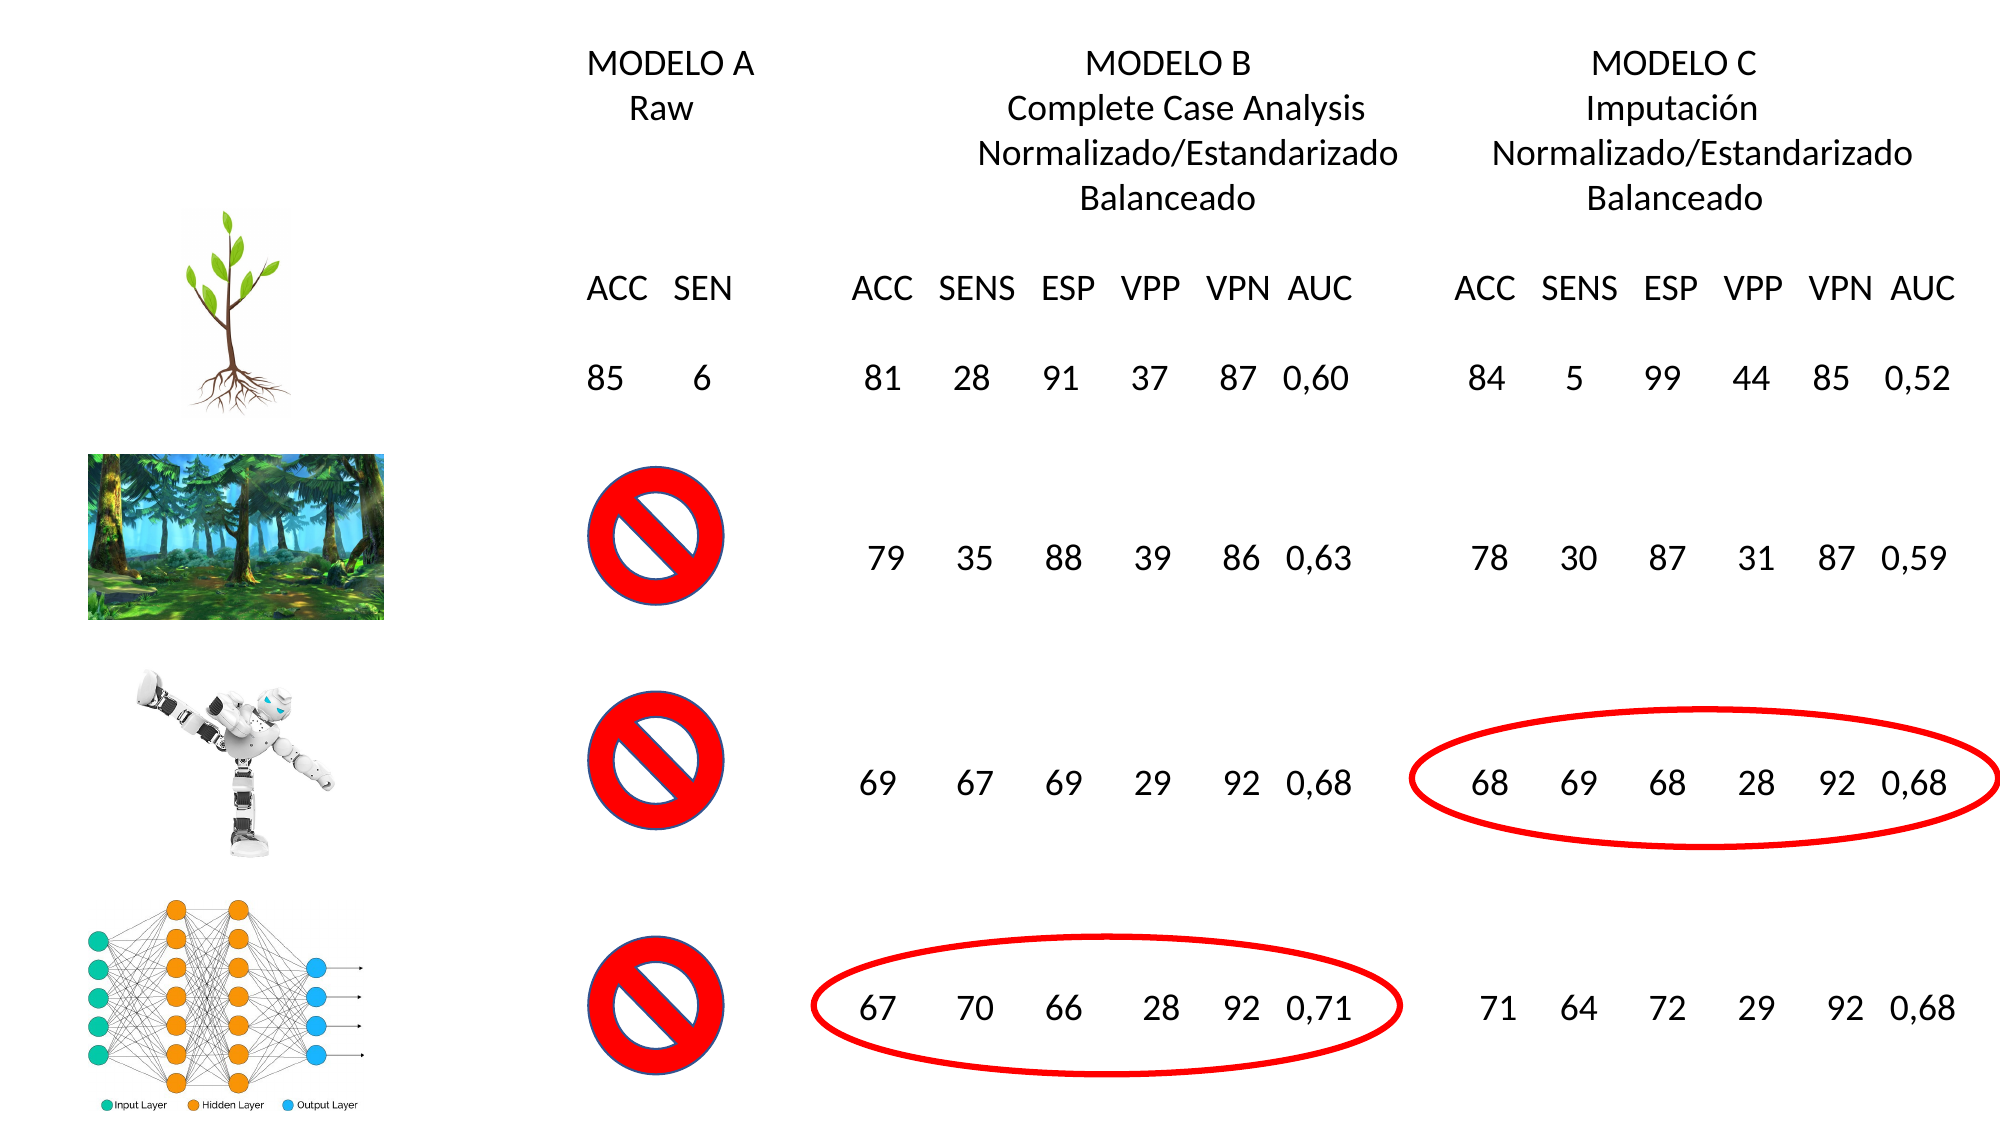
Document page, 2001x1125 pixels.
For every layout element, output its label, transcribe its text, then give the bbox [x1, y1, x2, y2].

picture [181, 208, 291, 418]
picture [88, 900, 364, 1111]
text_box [588, 466, 724, 1075]
picture [88, 454, 384, 621]
text_box [1410, 708, 2000, 849]
picture [133, 656, 339, 864]
text_box MODELO A MODELO B MODELO C Raw Complete Case Analysis Imputación Normalizado/Estandarizado Normalizado/Estandarizado Balanceado Balanceado ACC SEN ACC SENS ESP VPP VPN AUC ACC SENS ESP VPP VPN AUC 85 6 81 28 91 37 87 0,60 84 5 99 44 85 0,52 79 35 88 39 86 0,63 78 30 87 31 87 0,59 69 67 69 29 92 0,68 68 69 68 28 92 0,68 67 70 66 28 92 0,71 71 64 72 29 92 0,68 [571, 30, 2000, 1125]
text_box [812, 935, 1402, 1076]
